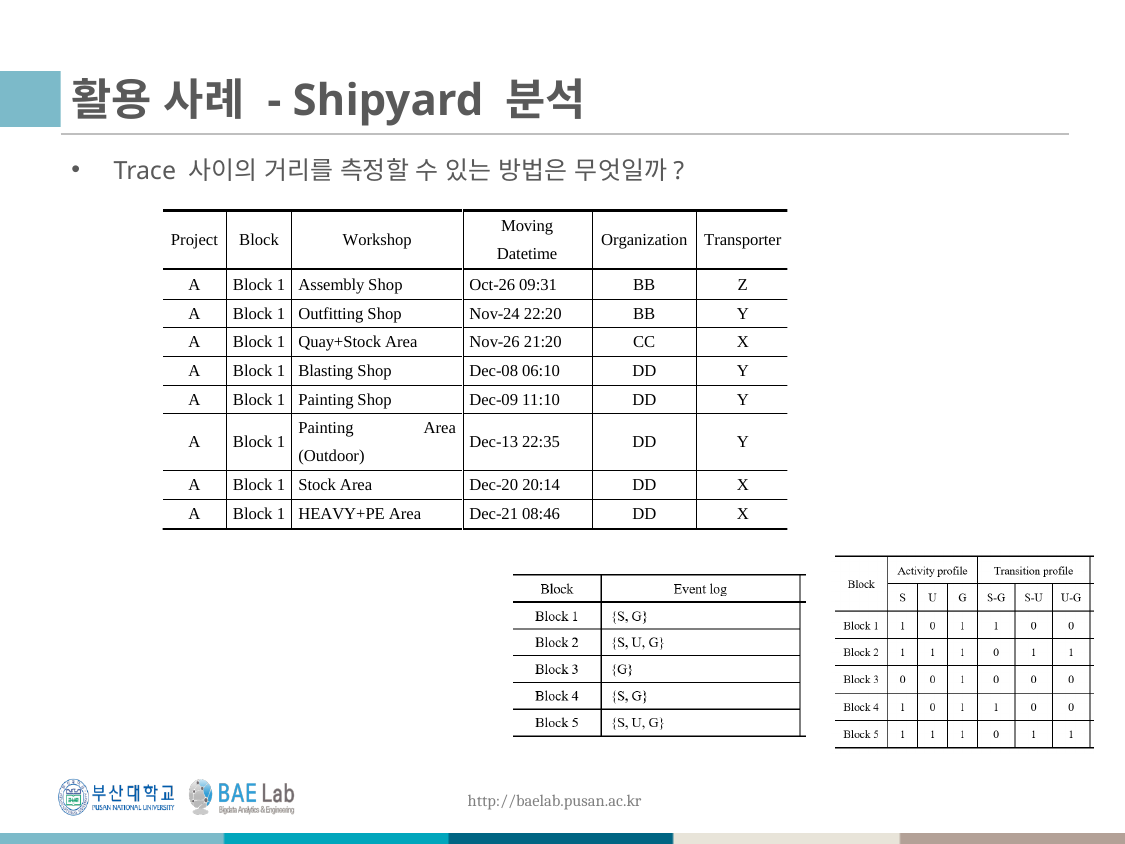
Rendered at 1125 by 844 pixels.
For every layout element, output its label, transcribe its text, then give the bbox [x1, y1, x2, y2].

picture [0, 833, 448, 844]
picture [55, 775, 175, 819]
picture [162, 209, 806, 743]
picture [830, 551, 1094, 754]
picture [186, 776, 300, 816]
list Trace 사이의 거리를 측정할 수 있는 방법은 무엇일까? Activity profile Transition profile [56, 146, 1069, 754]
picture [673, 833, 1125, 844]
title 활용 사례 - Shipyard 분석 [56, 71, 1069, 125]
